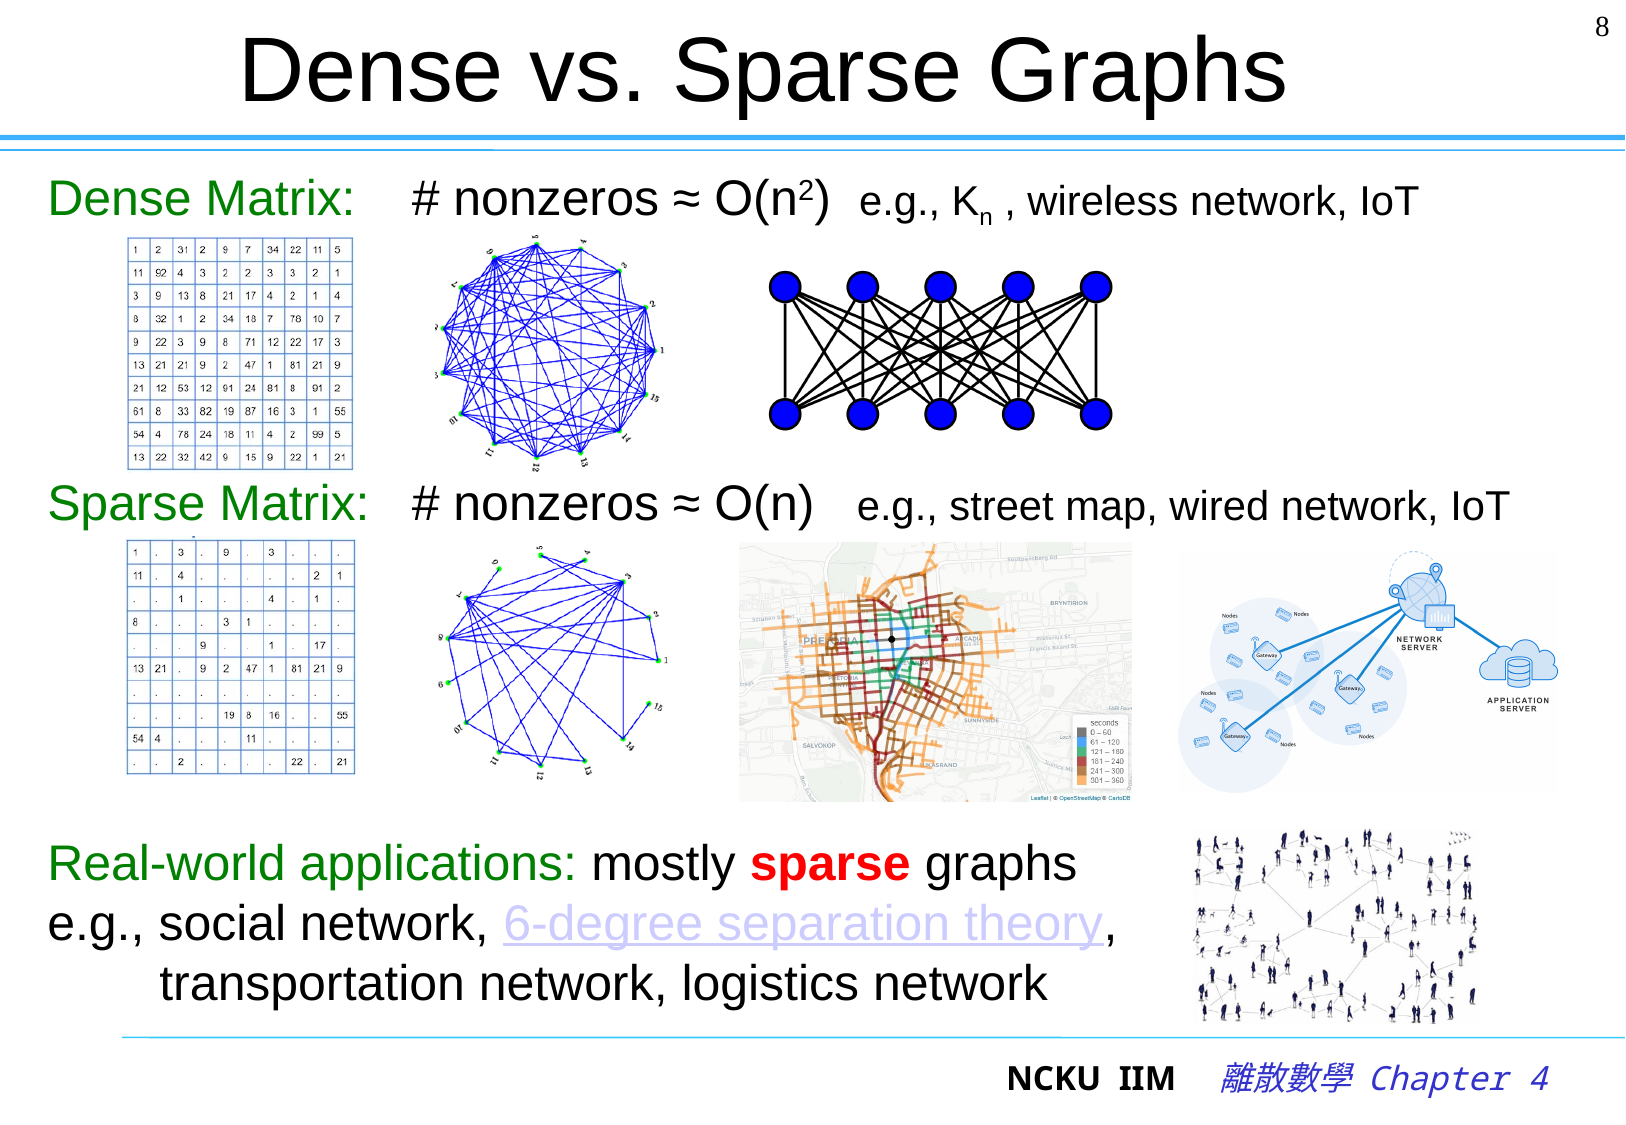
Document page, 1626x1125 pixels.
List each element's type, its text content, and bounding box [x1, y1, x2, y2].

picture [120, 536, 358, 777]
picture [1178, 551, 1558, 793]
slide_number 8 [1489, 0, 1625, 75]
picture [1191, 826, 1490, 1031]
list Dense Matrix: # nonzeros ≈ O(n2) e.g., Kn , wireless network, IoT Sparse Matrix: # nonzeros ≈ O(n) e.g., street map, wired network, IoT Real-world applications: mostly sparse graphs e.g., social network, 6-degree separation theory, transportation network, logistics network [32, 157, 1591, 1046]
picture [120, 234, 358, 474]
title Dense vs. Sparse Graphs [39, 0, 1490, 130]
picture [433, 542, 673, 784]
picture [760, 261, 1122, 440]
picture [434, 231, 673, 474]
picture [739, 542, 1132, 802]
